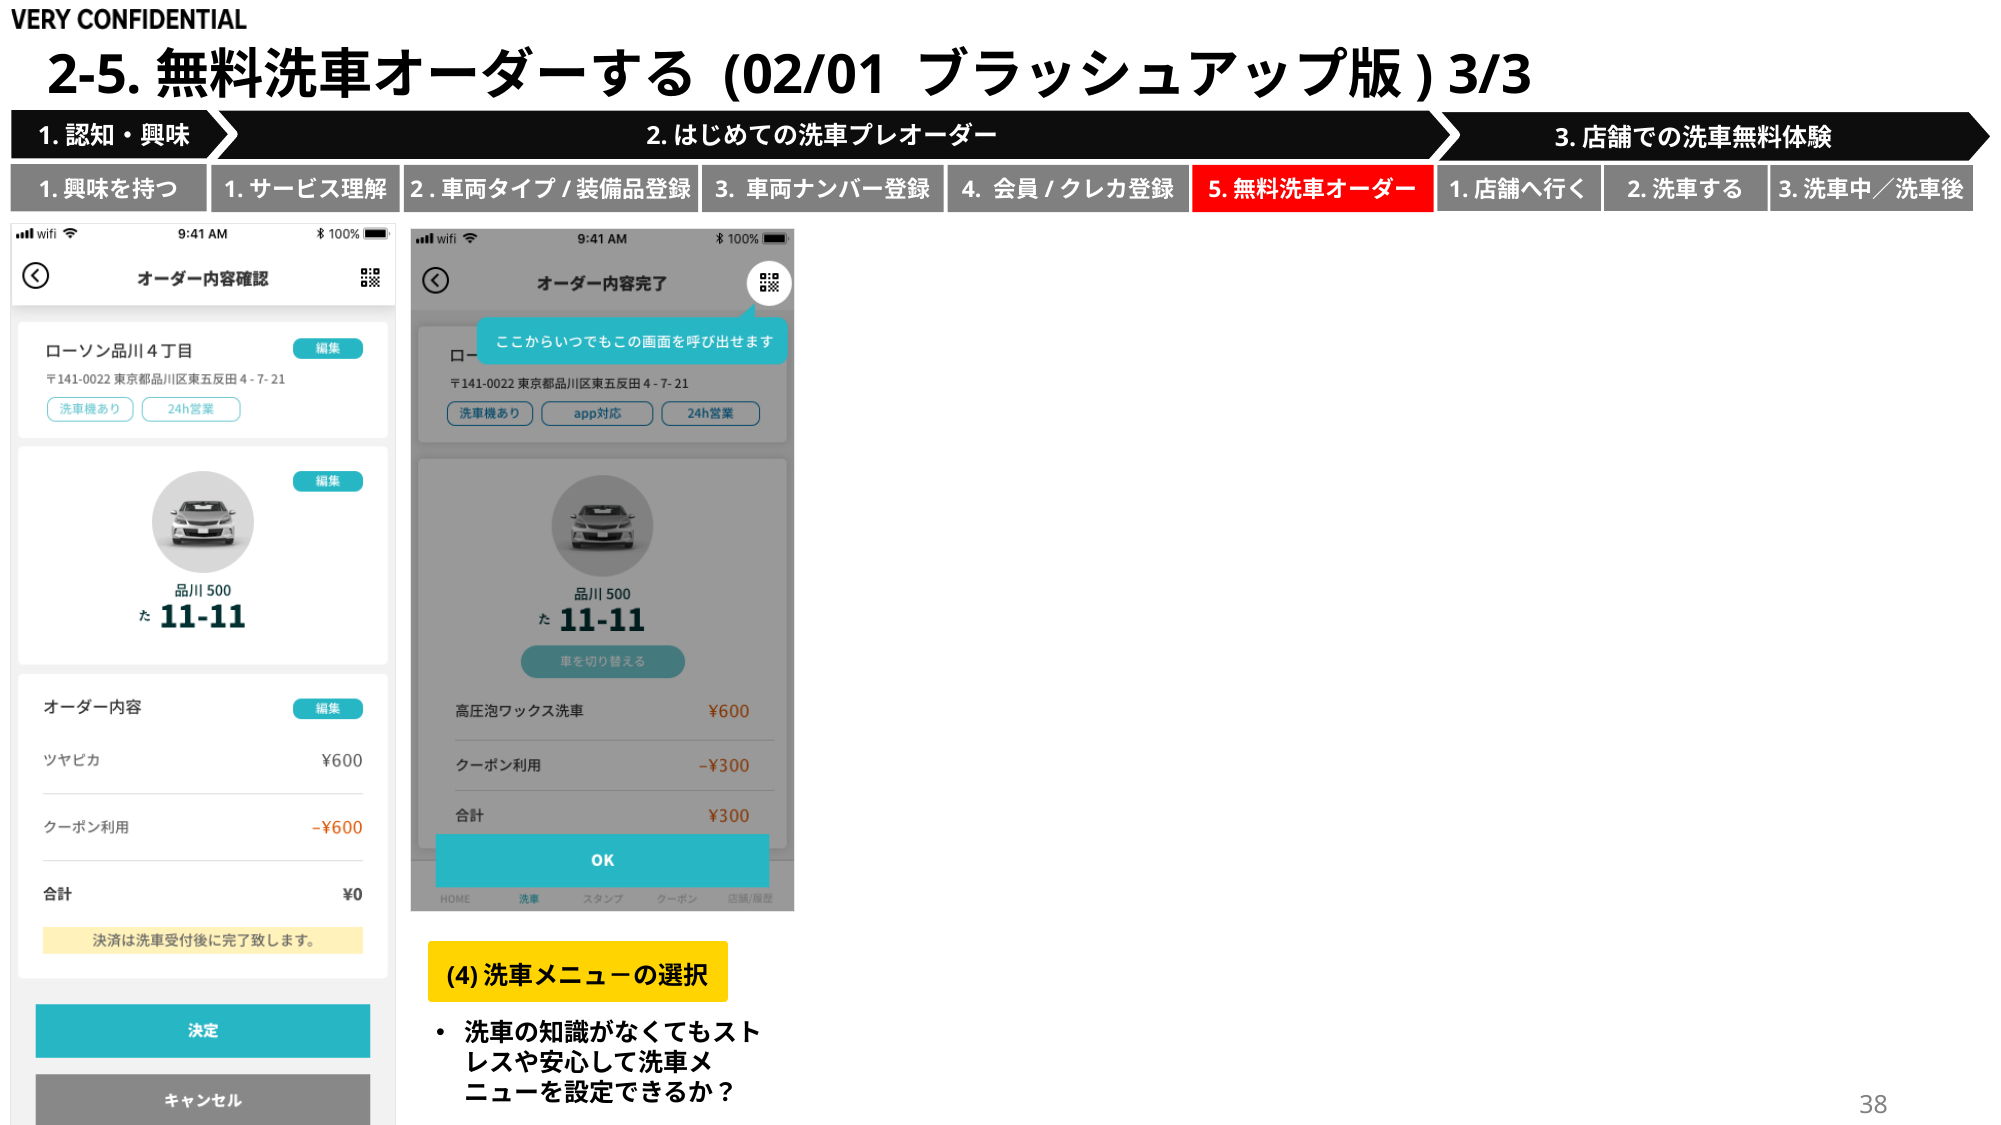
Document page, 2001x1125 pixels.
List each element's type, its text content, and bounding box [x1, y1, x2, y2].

picture [11, 8, 247, 30]
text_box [418, 943, 803, 1119]
title 2-5.無料洗車オーダーする (02/01 ブラッシュアップ版) 3/3 [47, 35, 1850, 103]
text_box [6, 105, 1996, 213]
picture [410, 228, 796, 912]
picture [9, 223, 396, 1125]
